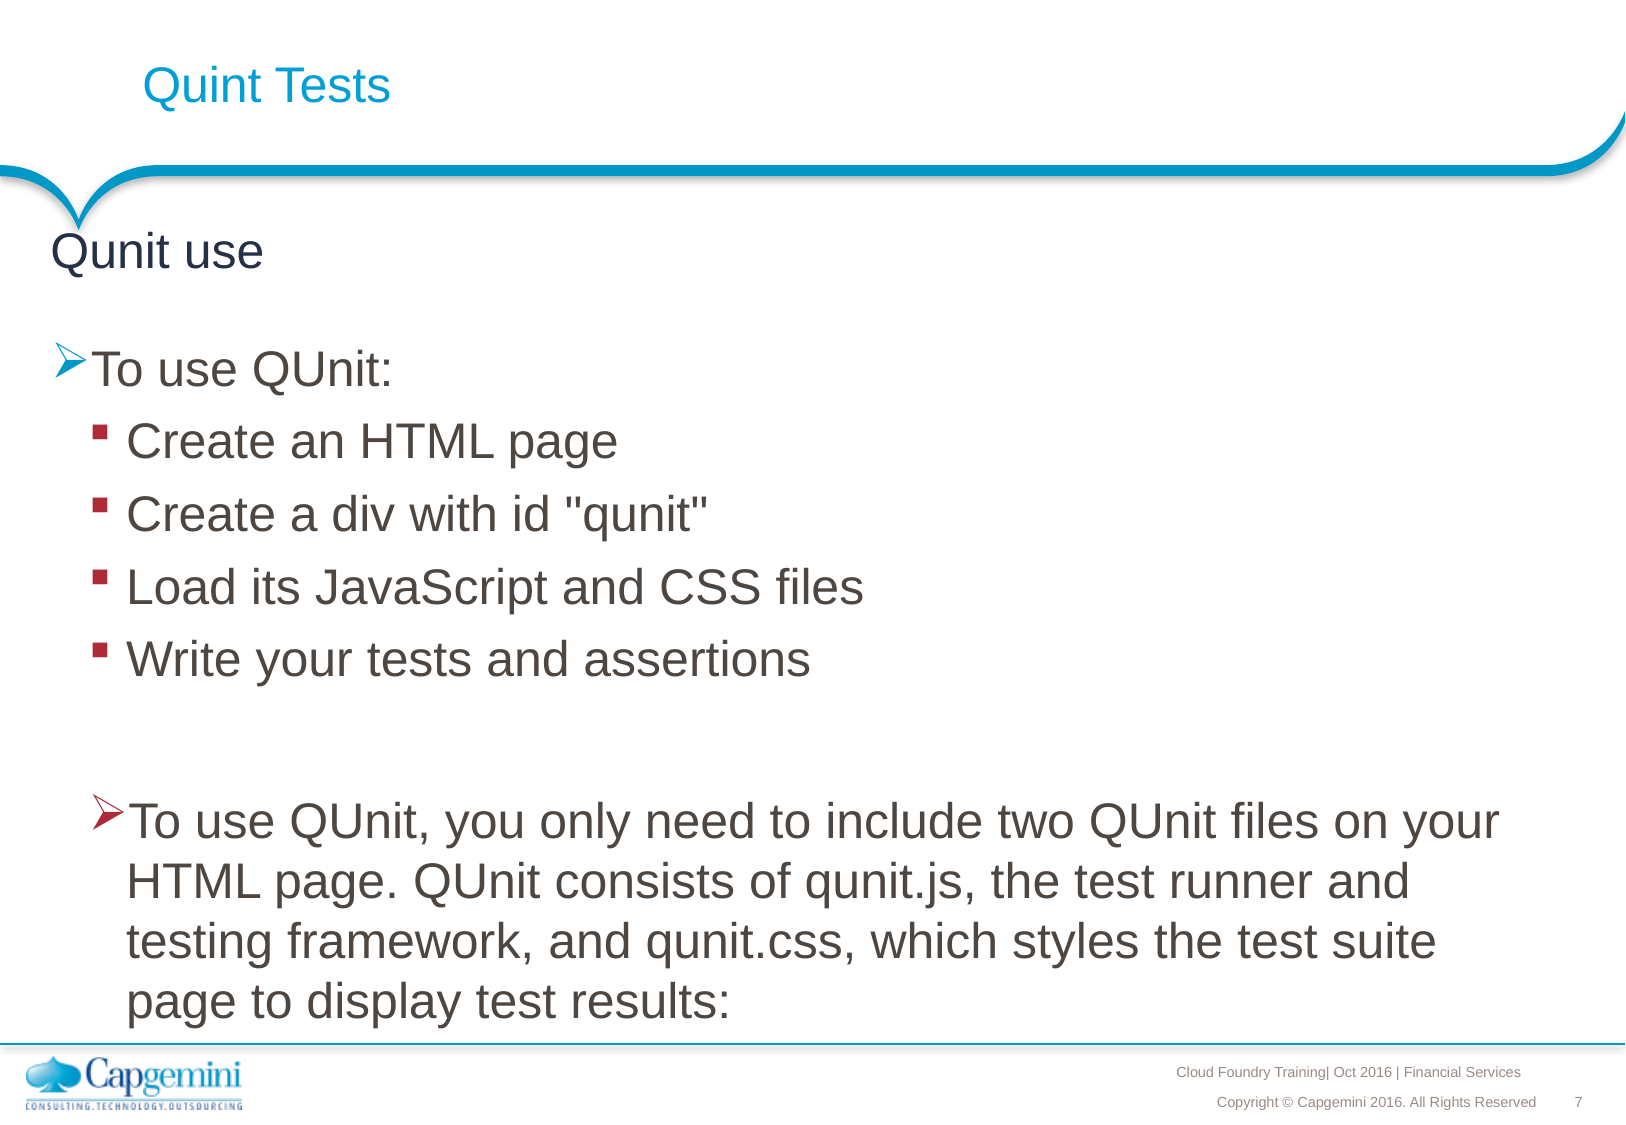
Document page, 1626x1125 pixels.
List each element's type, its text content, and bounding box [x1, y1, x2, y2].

picture [26, 1056, 78, 1110]
text_box [78, 931, 1504, 1125]
list To use QUnit: Create an HTML page Create a div with id "qunit" Load its JavaScript and CSS files Write your tests and assertions To use QUnit, you only need to include two QUnit files on your HTML page. QUnit consists of qunit.js, the test runner and testing framework, and qunit.css, which styles the test suite page to display test results: [51, 324, 1571, 931]
text_box Qunit use [35, 210, 1100, 286]
text_box [78, 233, 1504, 324]
title Quint Tests [0, 0, 1625, 165]
